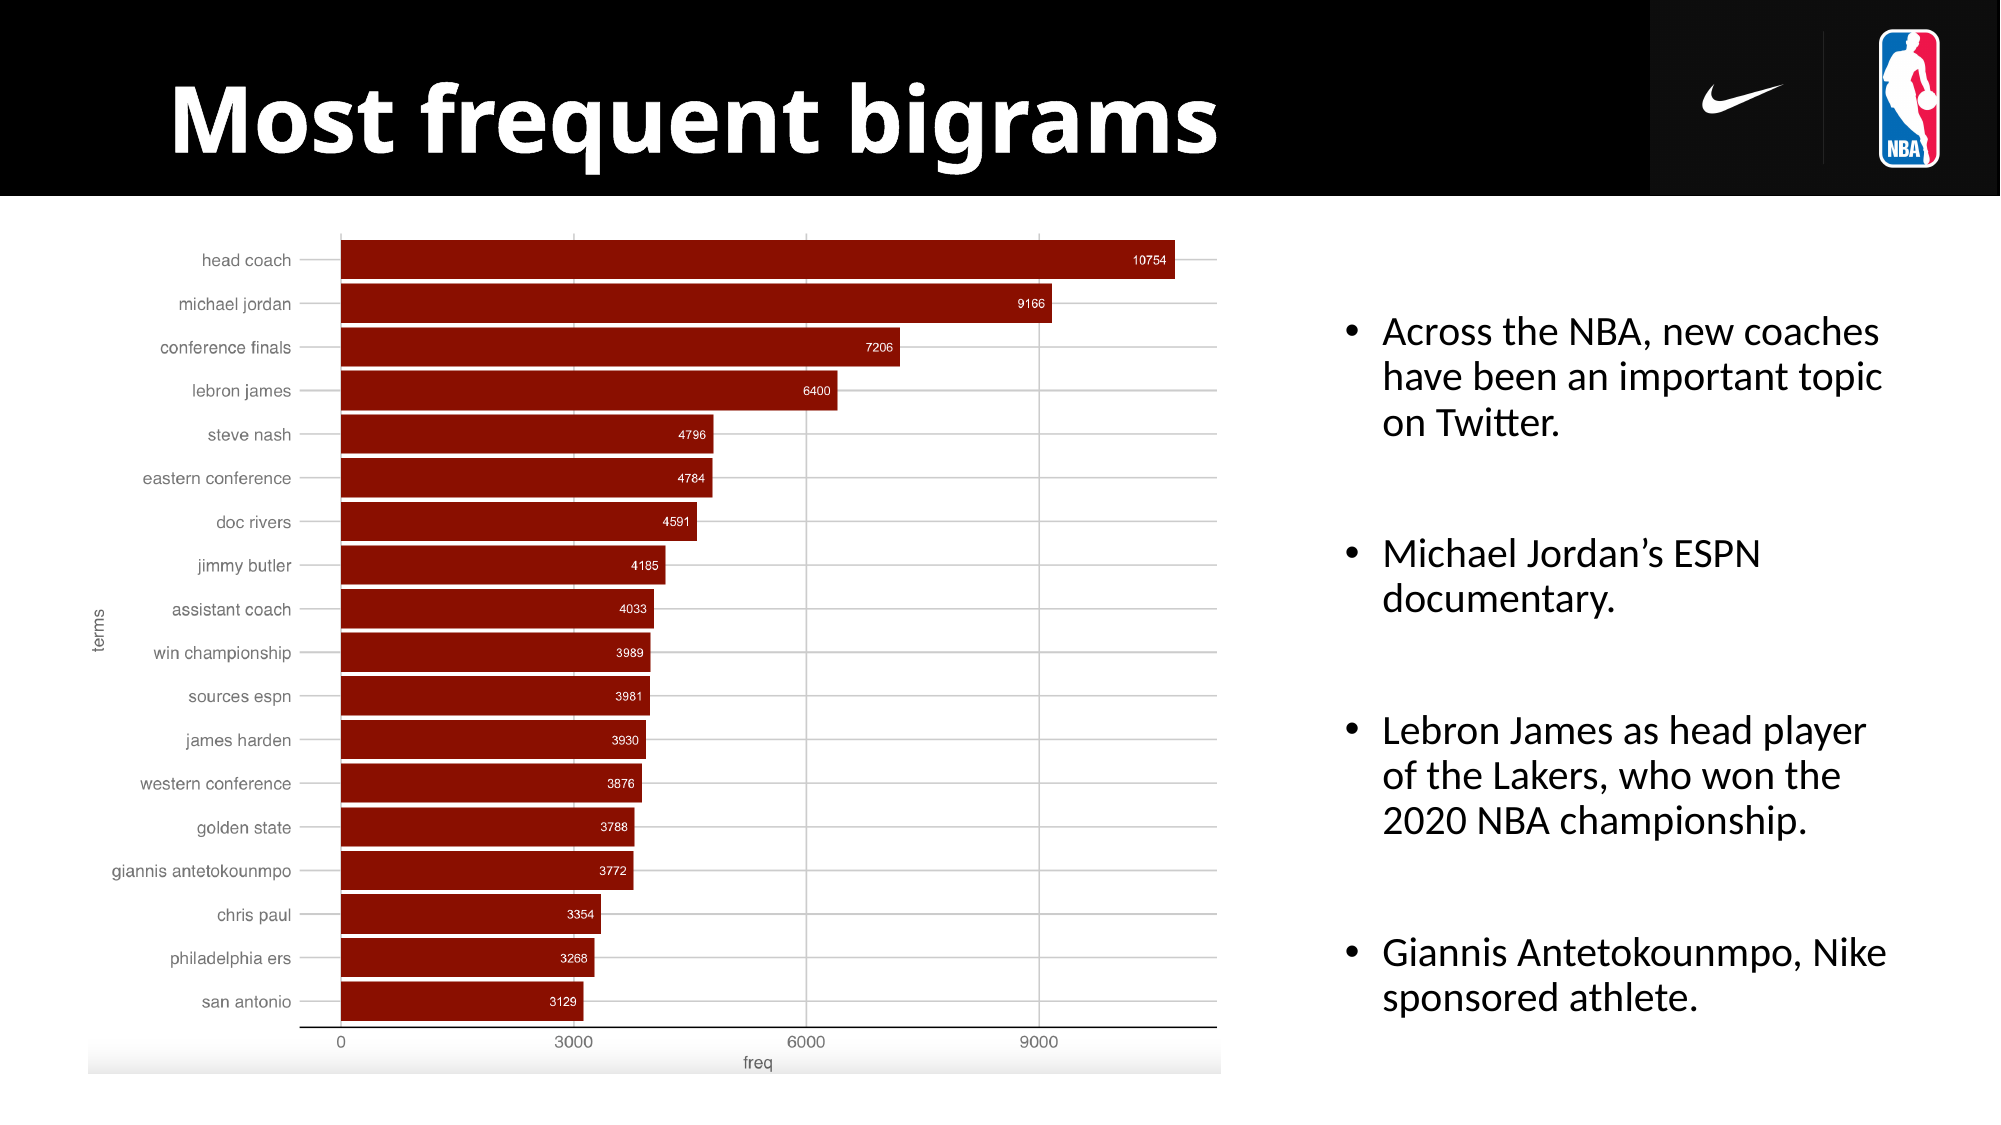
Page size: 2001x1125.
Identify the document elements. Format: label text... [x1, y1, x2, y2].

picture [1649, 0, 1997, 195]
text_box [1799, 0, 2000, 196]
title  Most frequent bigrams [73, 13, 1799, 232]
text_box [0, 0, 1649, 196]
picture [88, 231, 1221, 1074]
list Across the NBA, new coaches have been an important topic on Twitter. Michael Jordan’s ESPN documentary. Lebron James as head player of the Lakers, who won the 2020 NBA championship. Giannis Antetokounmpo, Nike sponsored athlete. [1329, 231, 1927, 1074]
